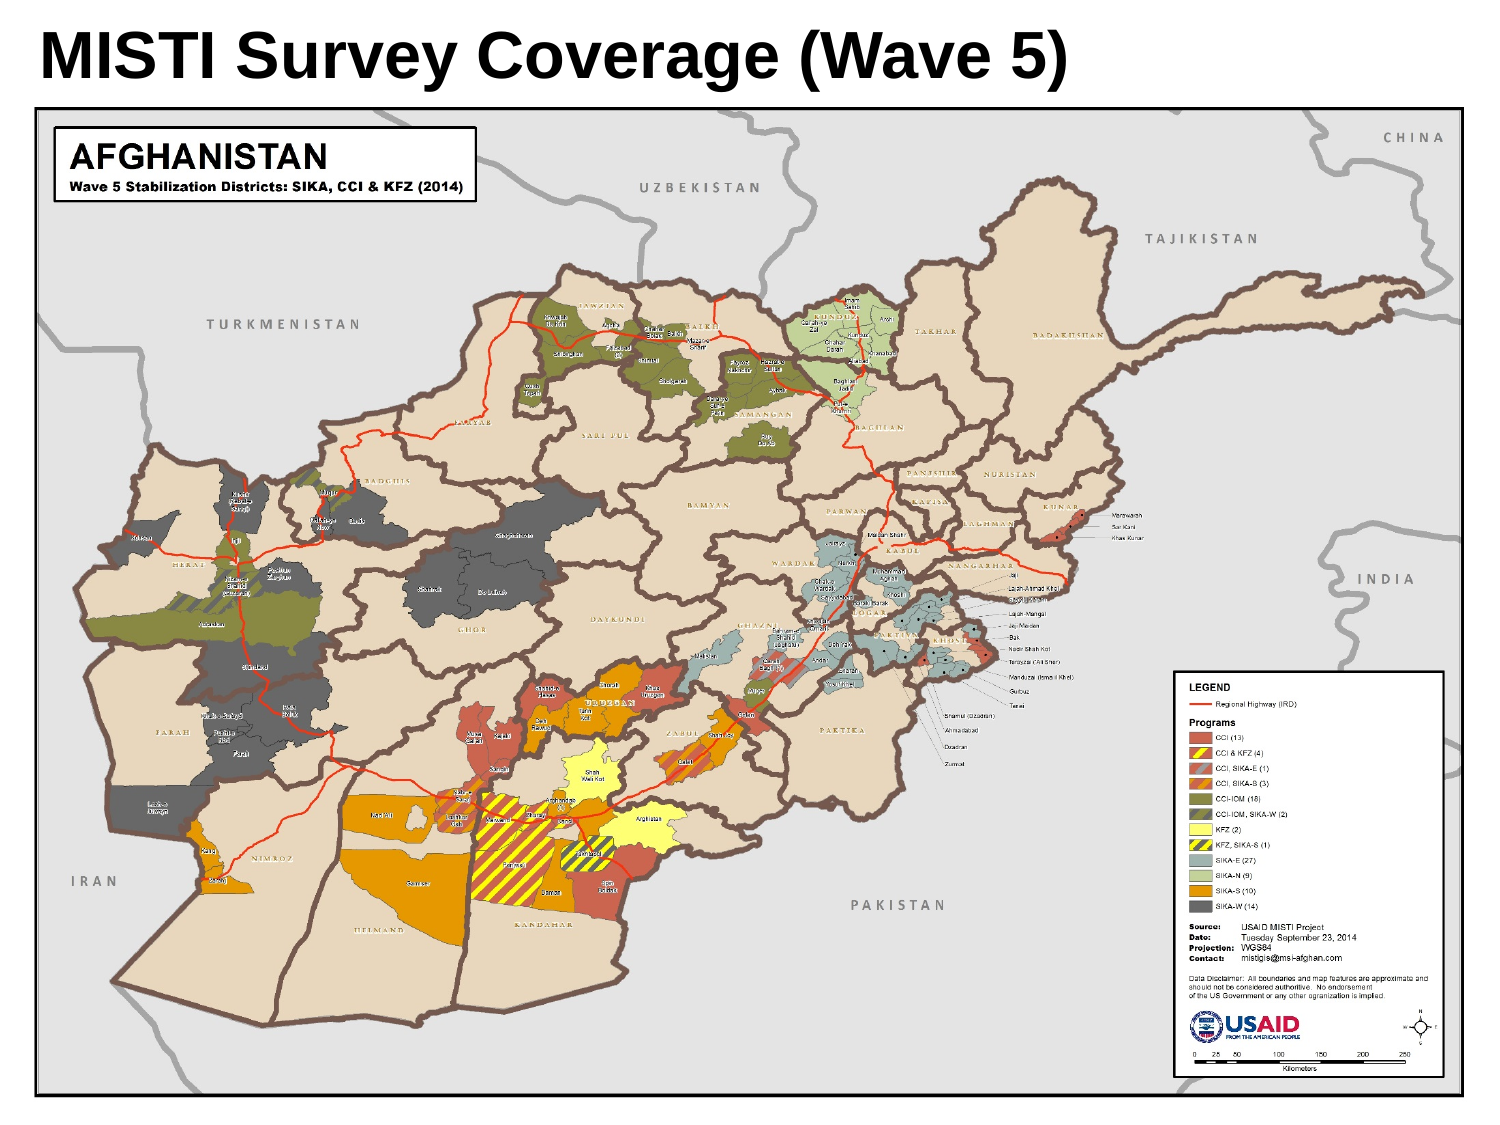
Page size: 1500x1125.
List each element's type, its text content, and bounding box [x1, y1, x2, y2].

title MISTI Survey Coverage (Wave 5) [24, 1, 1438, 73]
picture [0, 74, 1500, 1125]
